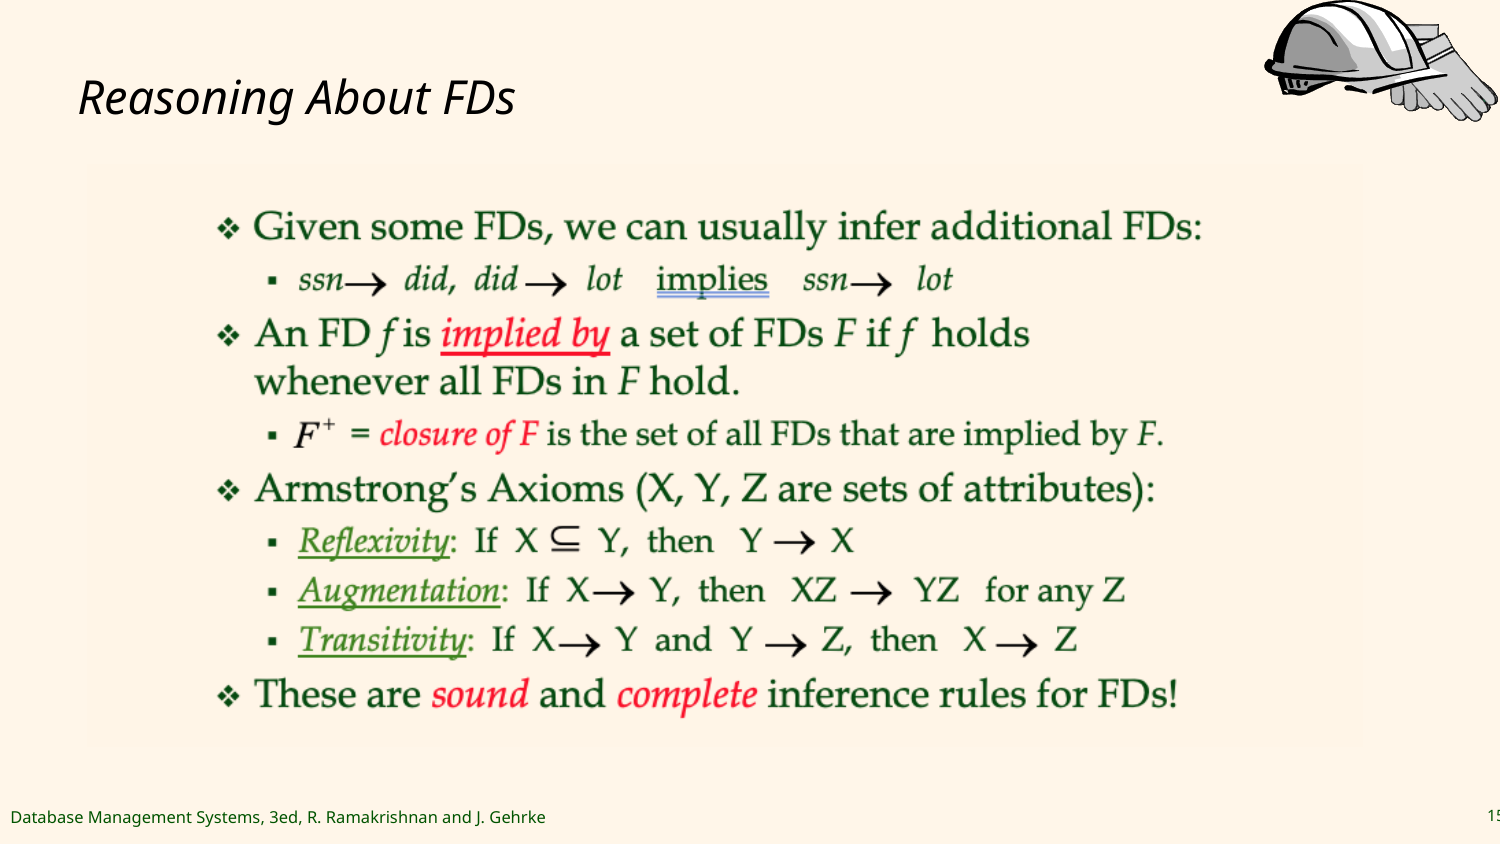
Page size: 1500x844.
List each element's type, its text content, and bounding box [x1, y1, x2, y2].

title Reasoning About FDs [62, 28, 1338, 164]
picture [87, 164, 1363, 747]
